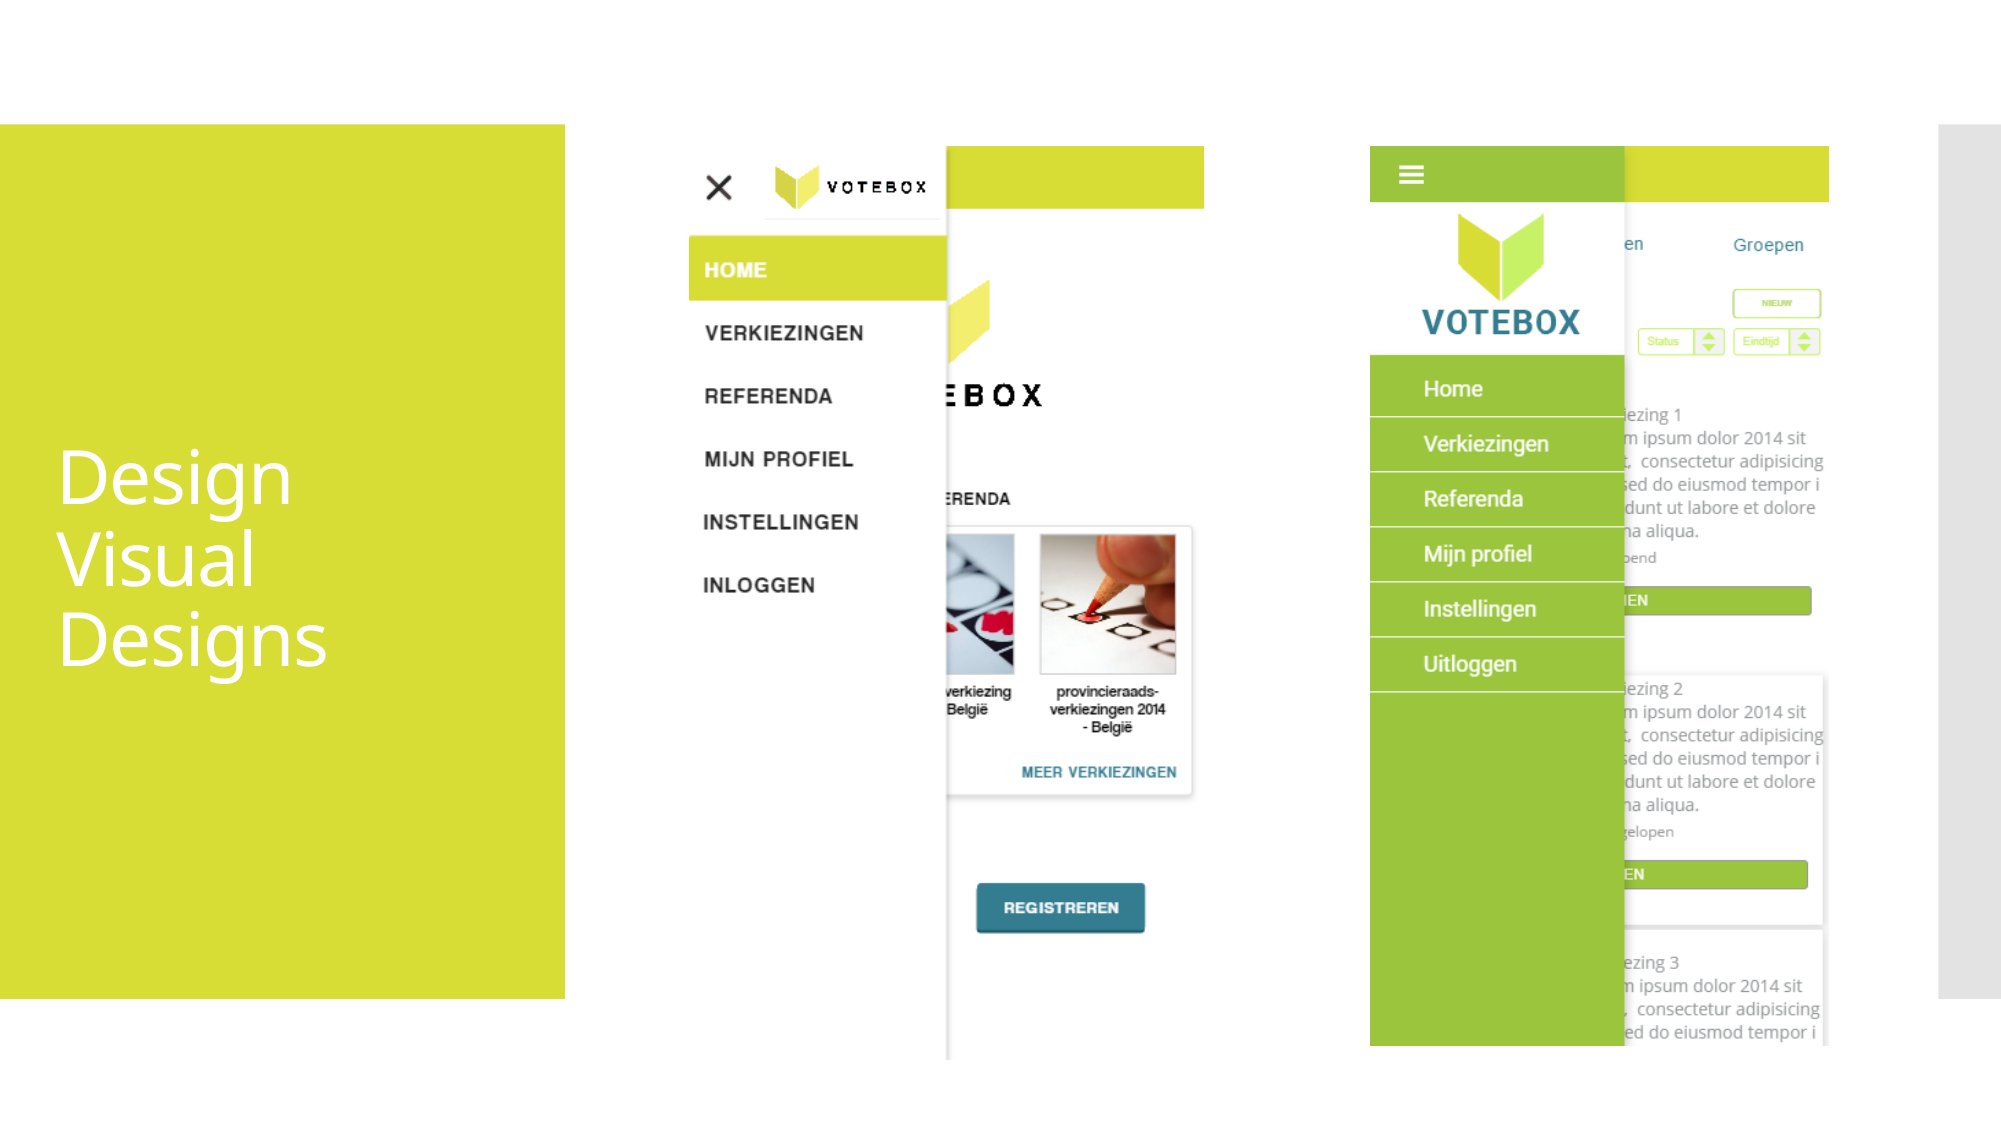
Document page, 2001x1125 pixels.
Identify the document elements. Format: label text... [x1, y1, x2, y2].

picture [1370, 145, 1829, 1047]
title Design Visual Designs [41, 184, 525, 940]
picture [689, 145, 1204, 1060]
